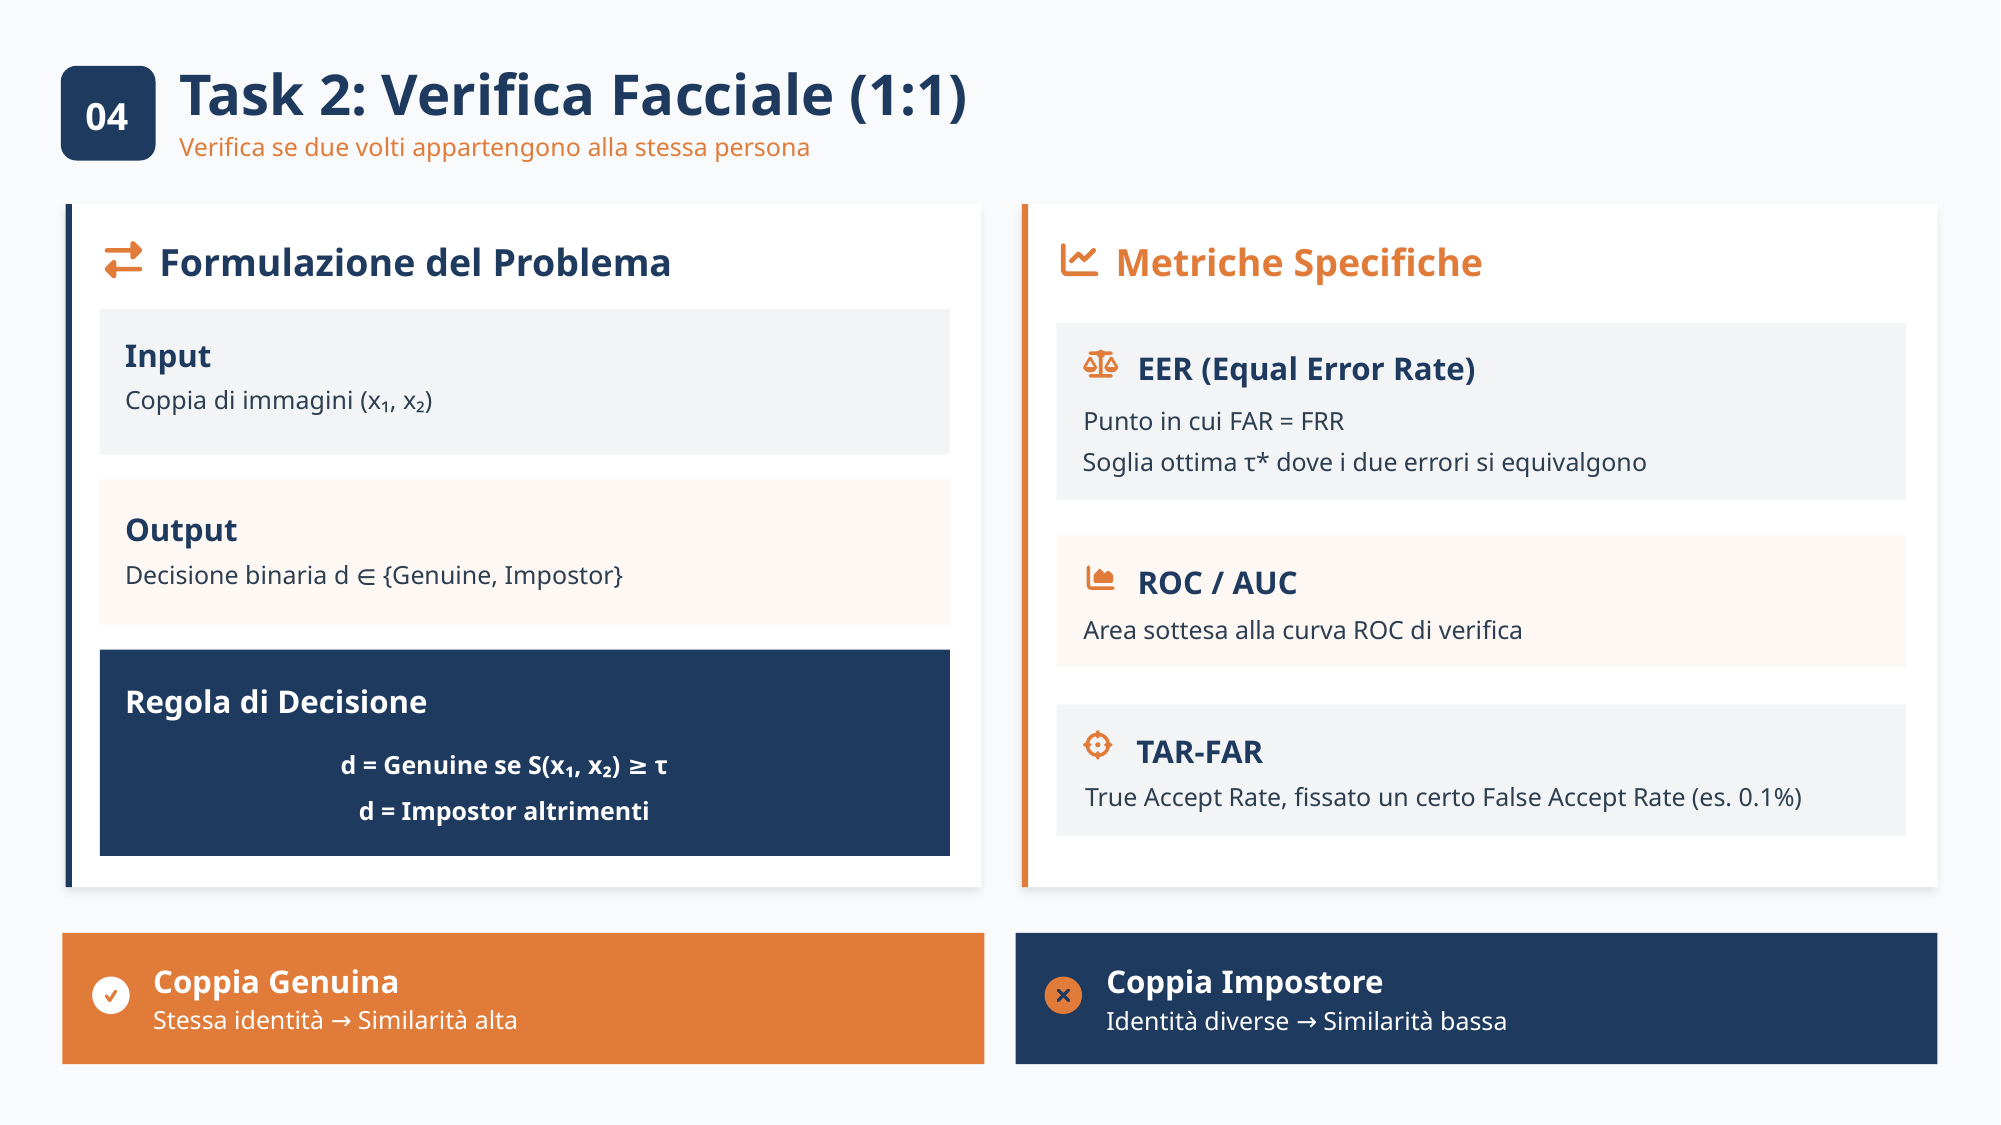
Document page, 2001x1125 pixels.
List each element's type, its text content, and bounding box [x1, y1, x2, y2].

text_box Coppia Genuina [153, 953, 505, 996]
text_box Soglia ottima τ* dove i due errori si equivalgono [1082, 438, 1908, 477]
text_box True Accept Rate, fissato un certo False Accept Rate (es. 0.1%) [1084, 773, 1910, 811]
text_box Output [125, 501, 940, 545]
text_box [1021, 204, 1029, 888]
text_box [1044, 976, 1083, 1015]
text_box Identità diverse → Similarità bassa [1106, 993, 1549, 1038]
text_box Regola di Decisione [125, 673, 940, 717]
text_box [1056, 704, 1907, 836]
text_box Area sottesa alla curva ROC di verifica [1083, 605, 1909, 644]
text_box TAR-FAR [1136, 723, 1928, 767]
text_box EER (Equal Error Rate) [1137, 340, 1929, 384]
text_box d = Impostor altrimenti [218, 785, 791, 830]
text_box [1029, 204, 1938, 888]
text_box Metriche Specifiche [1115, 235, 1938, 284]
text_box [104, 241, 143, 260]
text_box [99, 308, 950, 455]
text_box [99, 479, 950, 625]
text_box [1082, 729, 1113, 760]
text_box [47, 65, 167, 161]
text_box [1056, 535, 1907, 667]
text_box Decisione binaria d ∈ {Genuine, Impostor} [124, 550, 938, 590]
text_box Input [125, 327, 940, 372]
text_box Stessa identità → Similarità alta [153, 996, 599, 1035]
text_box [104, 259, 143, 279]
text_box Formulazione del Problema [159, 235, 982, 284]
text_box [72, 204, 982, 888]
text_box [99, 649, 950, 856]
text_box Punto in cui FAR = FRR [1083, 396, 1909, 436]
text_box [1056, 322, 1907, 500]
text_box d = Genuine se S(x₁, x₂) ≥ τ [218, 739, 791, 784]
text_box [92, 976, 130, 1015]
text_box [1083, 349, 1114, 378]
text_box Coppia Impostore [1106, 953, 1575, 997]
text_box [65, 204, 72, 888]
text_box Verifica se due volti appartengono alla stessa persona [179, 123, 1114, 161]
text_box [1060, 243, 1099, 277]
text_box [62, 932, 985, 1065]
text_box [1104, 356, 1119, 373]
text_box [1086, 565, 1115, 590]
text_box [1015, 932, 1938, 1065]
text_box ROC / AUC [1137, 554, 1929, 598]
text_box Task 2: Verifica Facciale (1:1) [179, 65, 1422, 129]
text_box Coppia di immagini (x₁, x₂) [124, 375, 938, 415]
